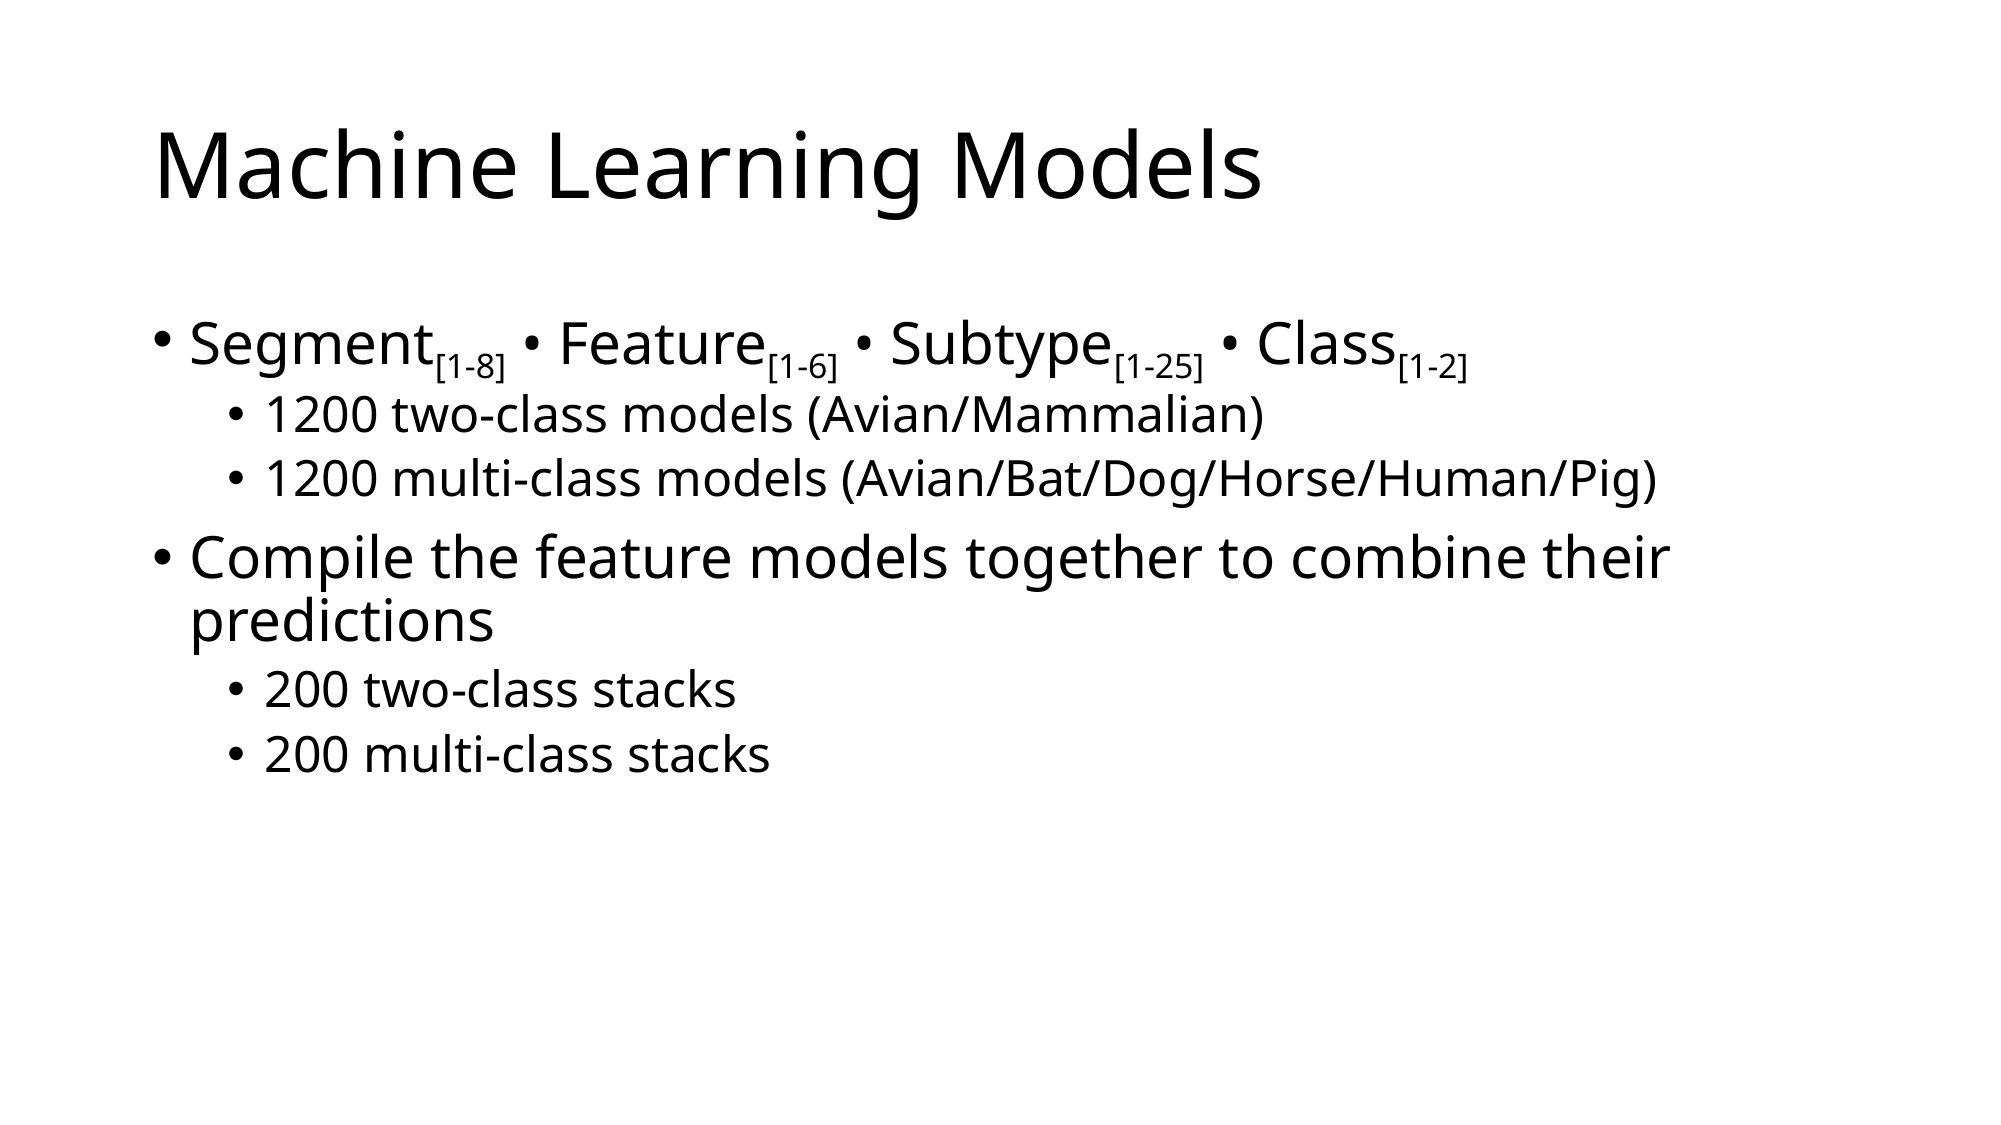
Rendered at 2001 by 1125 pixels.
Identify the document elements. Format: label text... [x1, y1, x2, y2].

list Segment[1-8] • Feature[1-6] • Subtype[1-25] • Class[1-2] 1200 two-class models (Avian/Mammalian) 1200 multi-class models (Avian/Bat/Dog/Horse/Human/Pig) Compile the feature models together to combine their predictions 200 two-class stacks 200 multi-class stacks [137, 299, 1863, 1014]
title Machine Learning Models [137, 59, 1863, 278]
